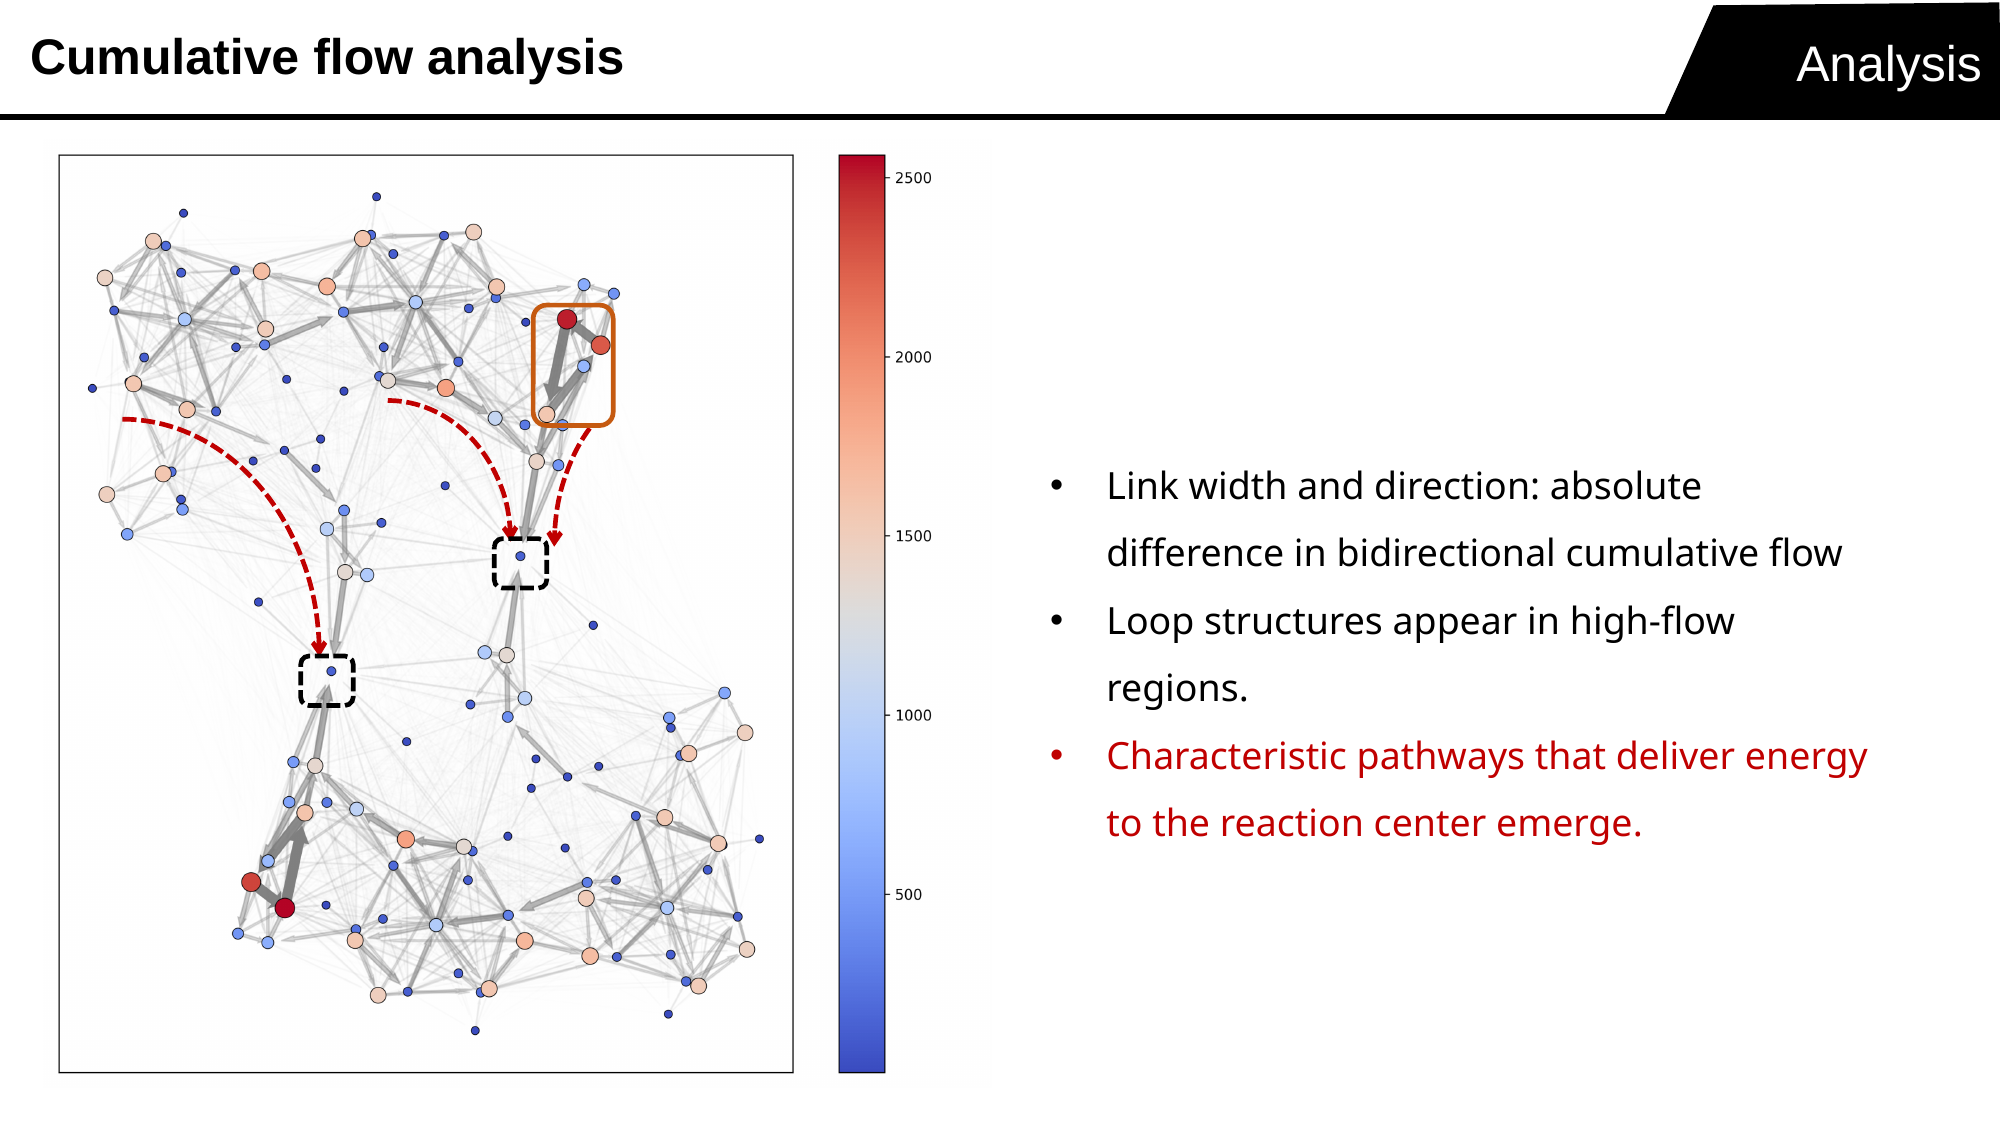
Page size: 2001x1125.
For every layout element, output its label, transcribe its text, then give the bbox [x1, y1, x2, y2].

text_box Analysis [1667, 22, 1991, 100]
text_box [1667, 5, 1999, 116]
text_box Cumulative flow analysis [21, 16, 634, 94]
picture [43, 139, 992, 1088]
